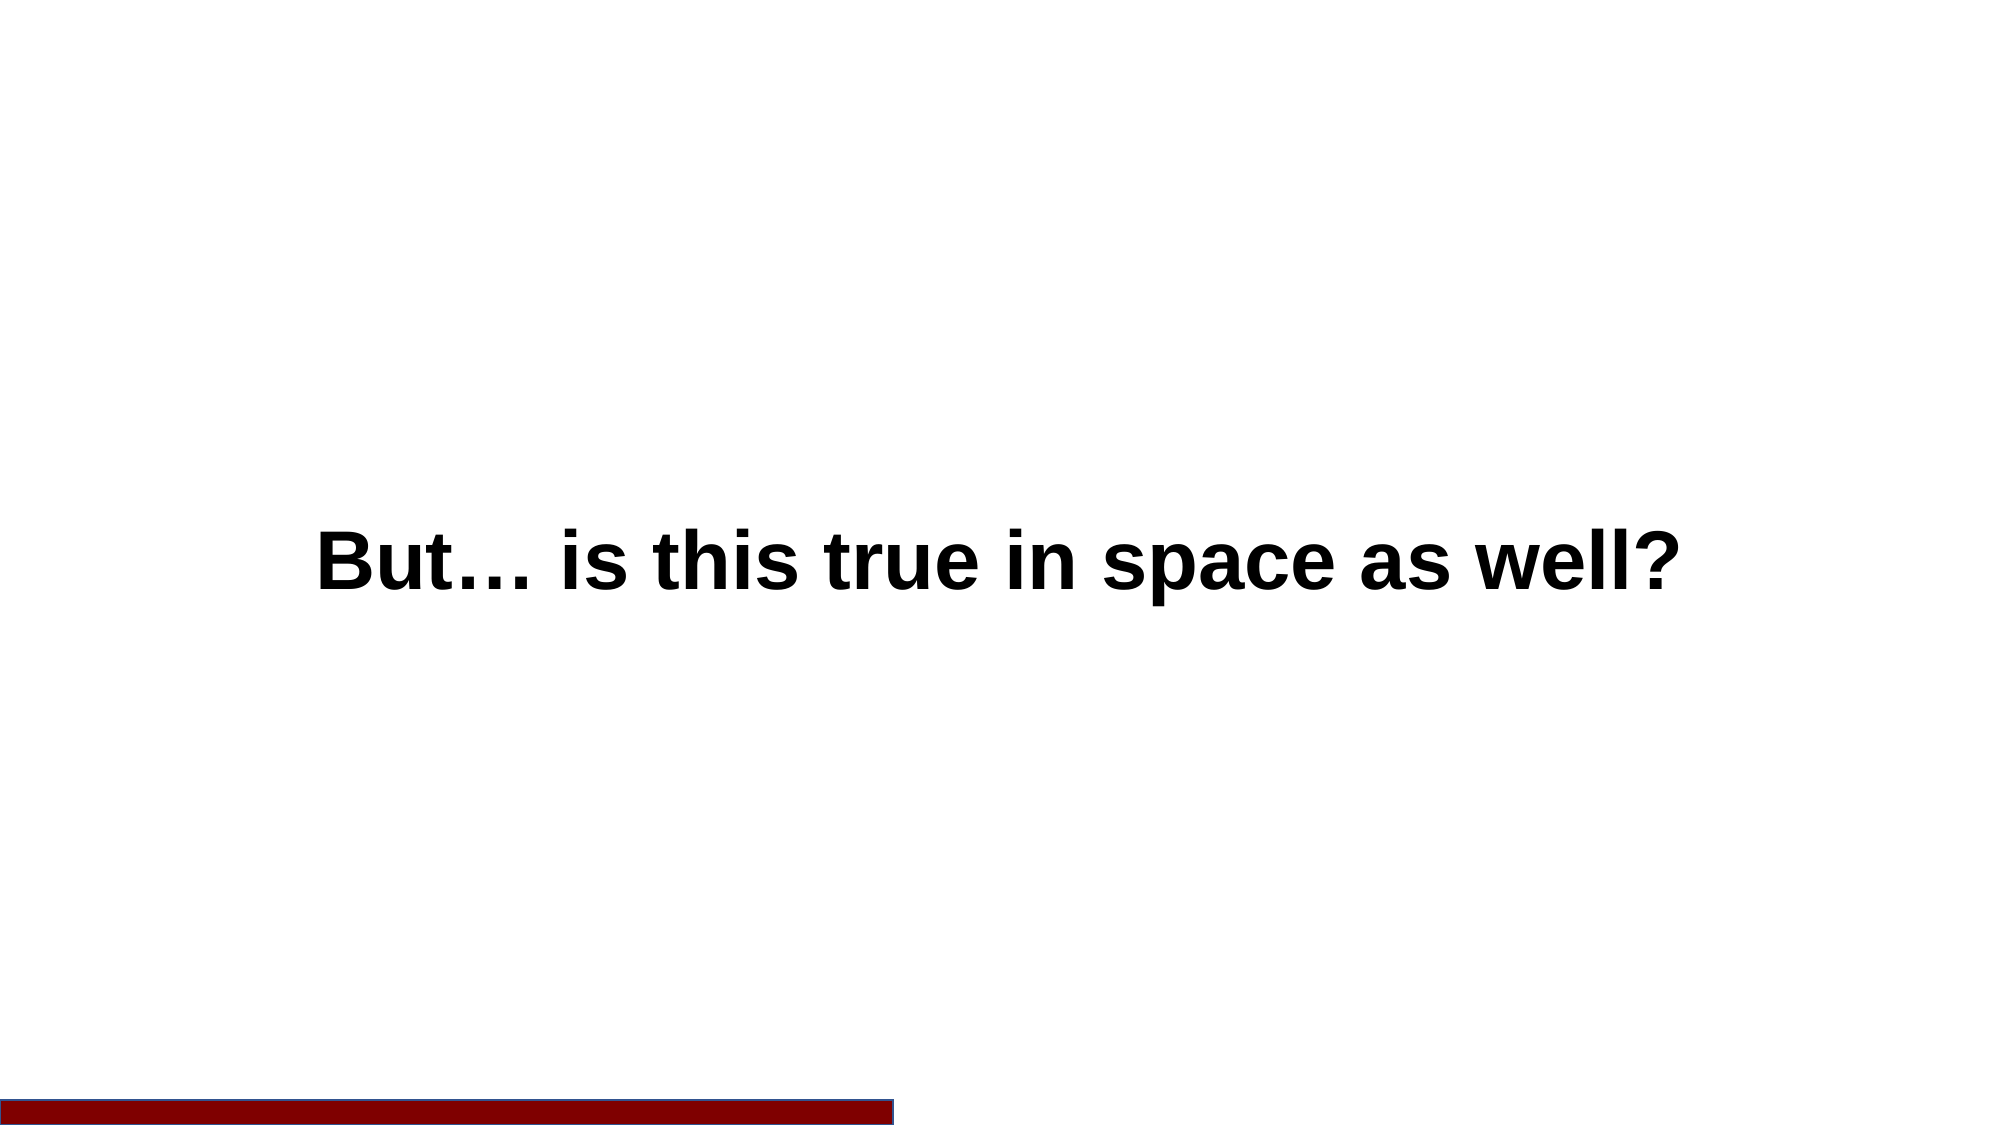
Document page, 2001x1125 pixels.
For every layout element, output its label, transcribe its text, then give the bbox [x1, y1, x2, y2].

title But… is this true in space as well? [89, 474, 1911, 651]
text_box [0, 1099, 894, 1125]
